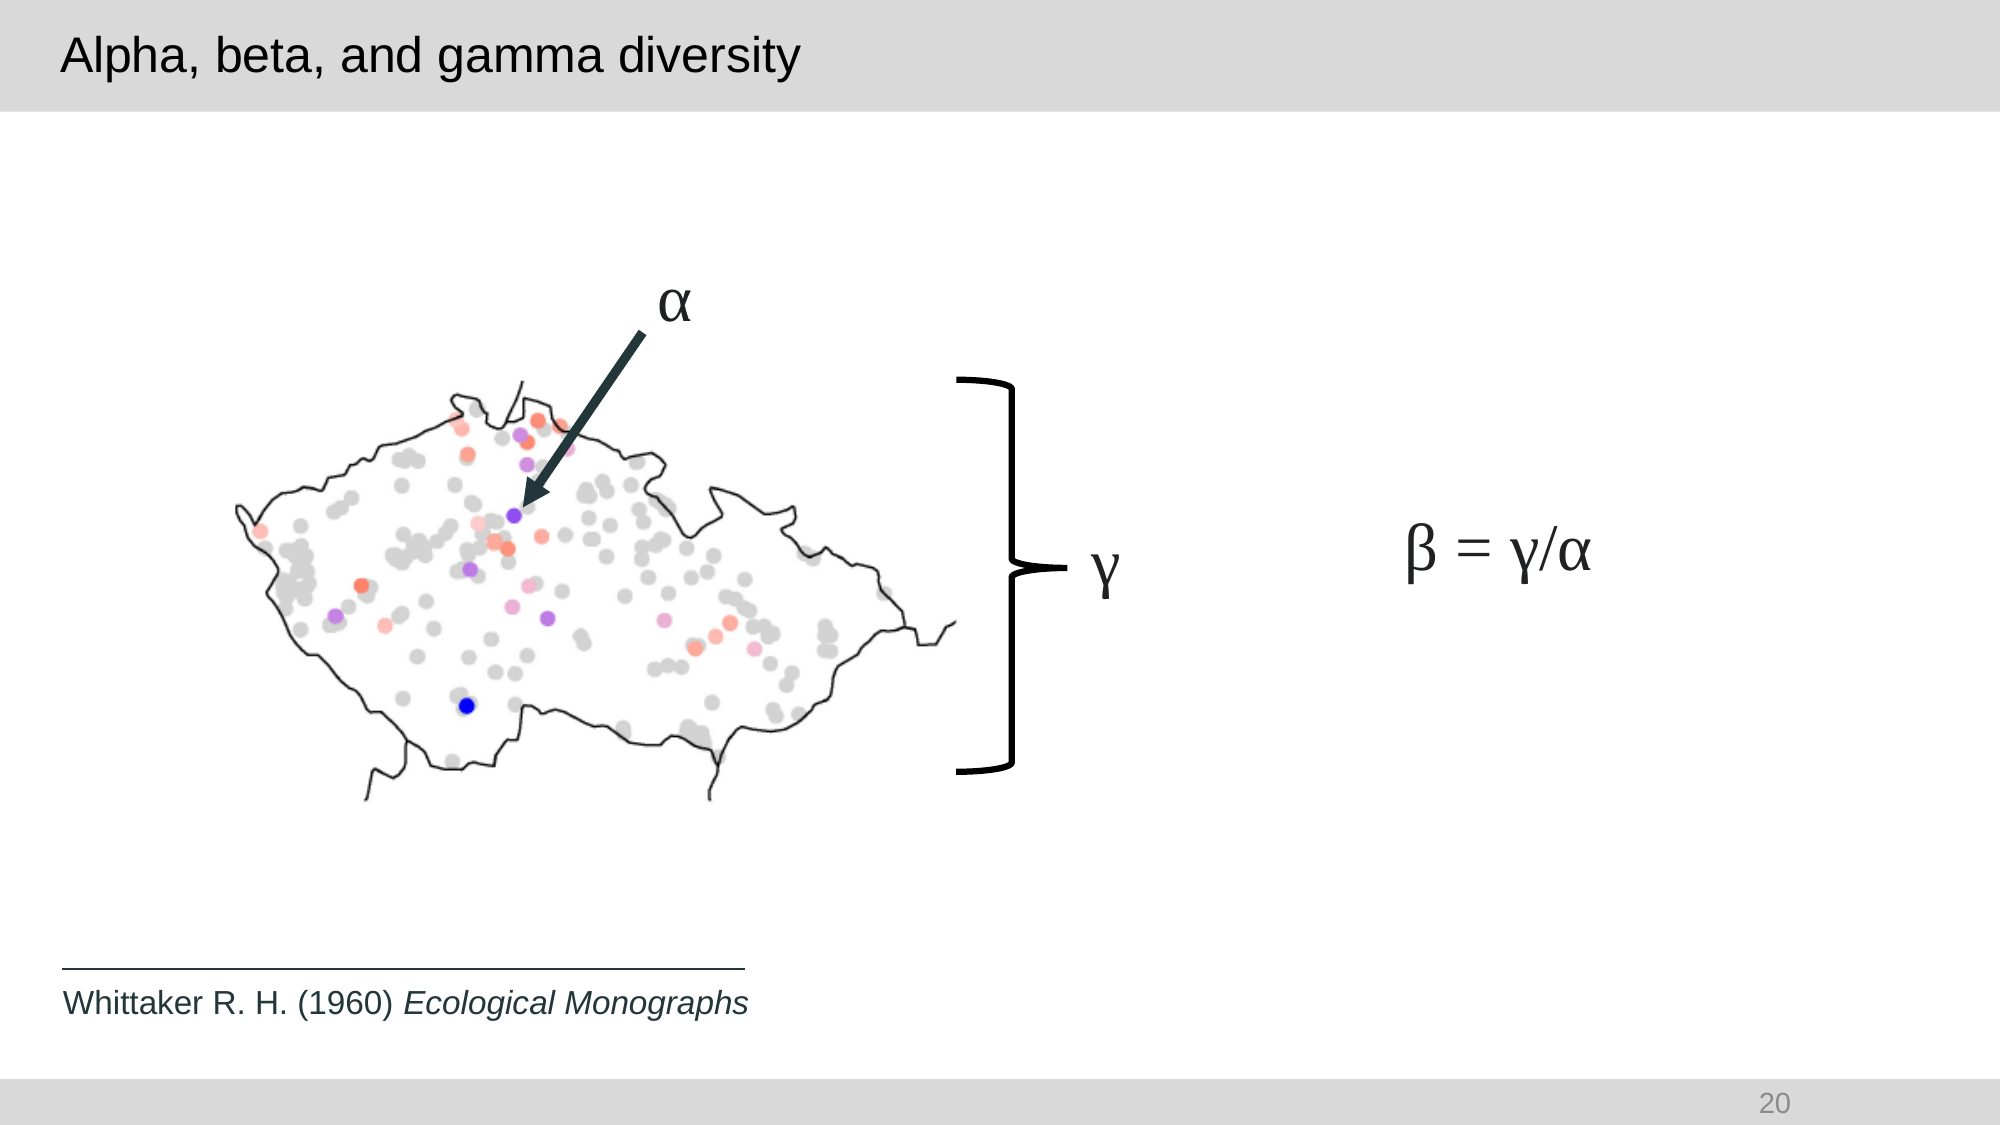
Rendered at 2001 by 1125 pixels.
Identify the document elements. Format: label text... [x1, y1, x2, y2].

text_box α [642, 247, 708, 342]
text_box Whittaker R. H. (1960) Ecological Monographs [48, 974, 902, 1029]
text_box [1000, 382, 1068, 769]
text_box β = γ/α [1390, 496, 1609, 591]
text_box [522, 332, 643, 508]
slide_number 20 [1550, 1079, 2000, 1125]
picture [209, 368, 1000, 818]
footer [0, 1079, 1550, 1125]
text_box γ [1076, 511, 1136, 607]
title Alpha, beta, and gamma diversity [0, 0, 2000, 112]
